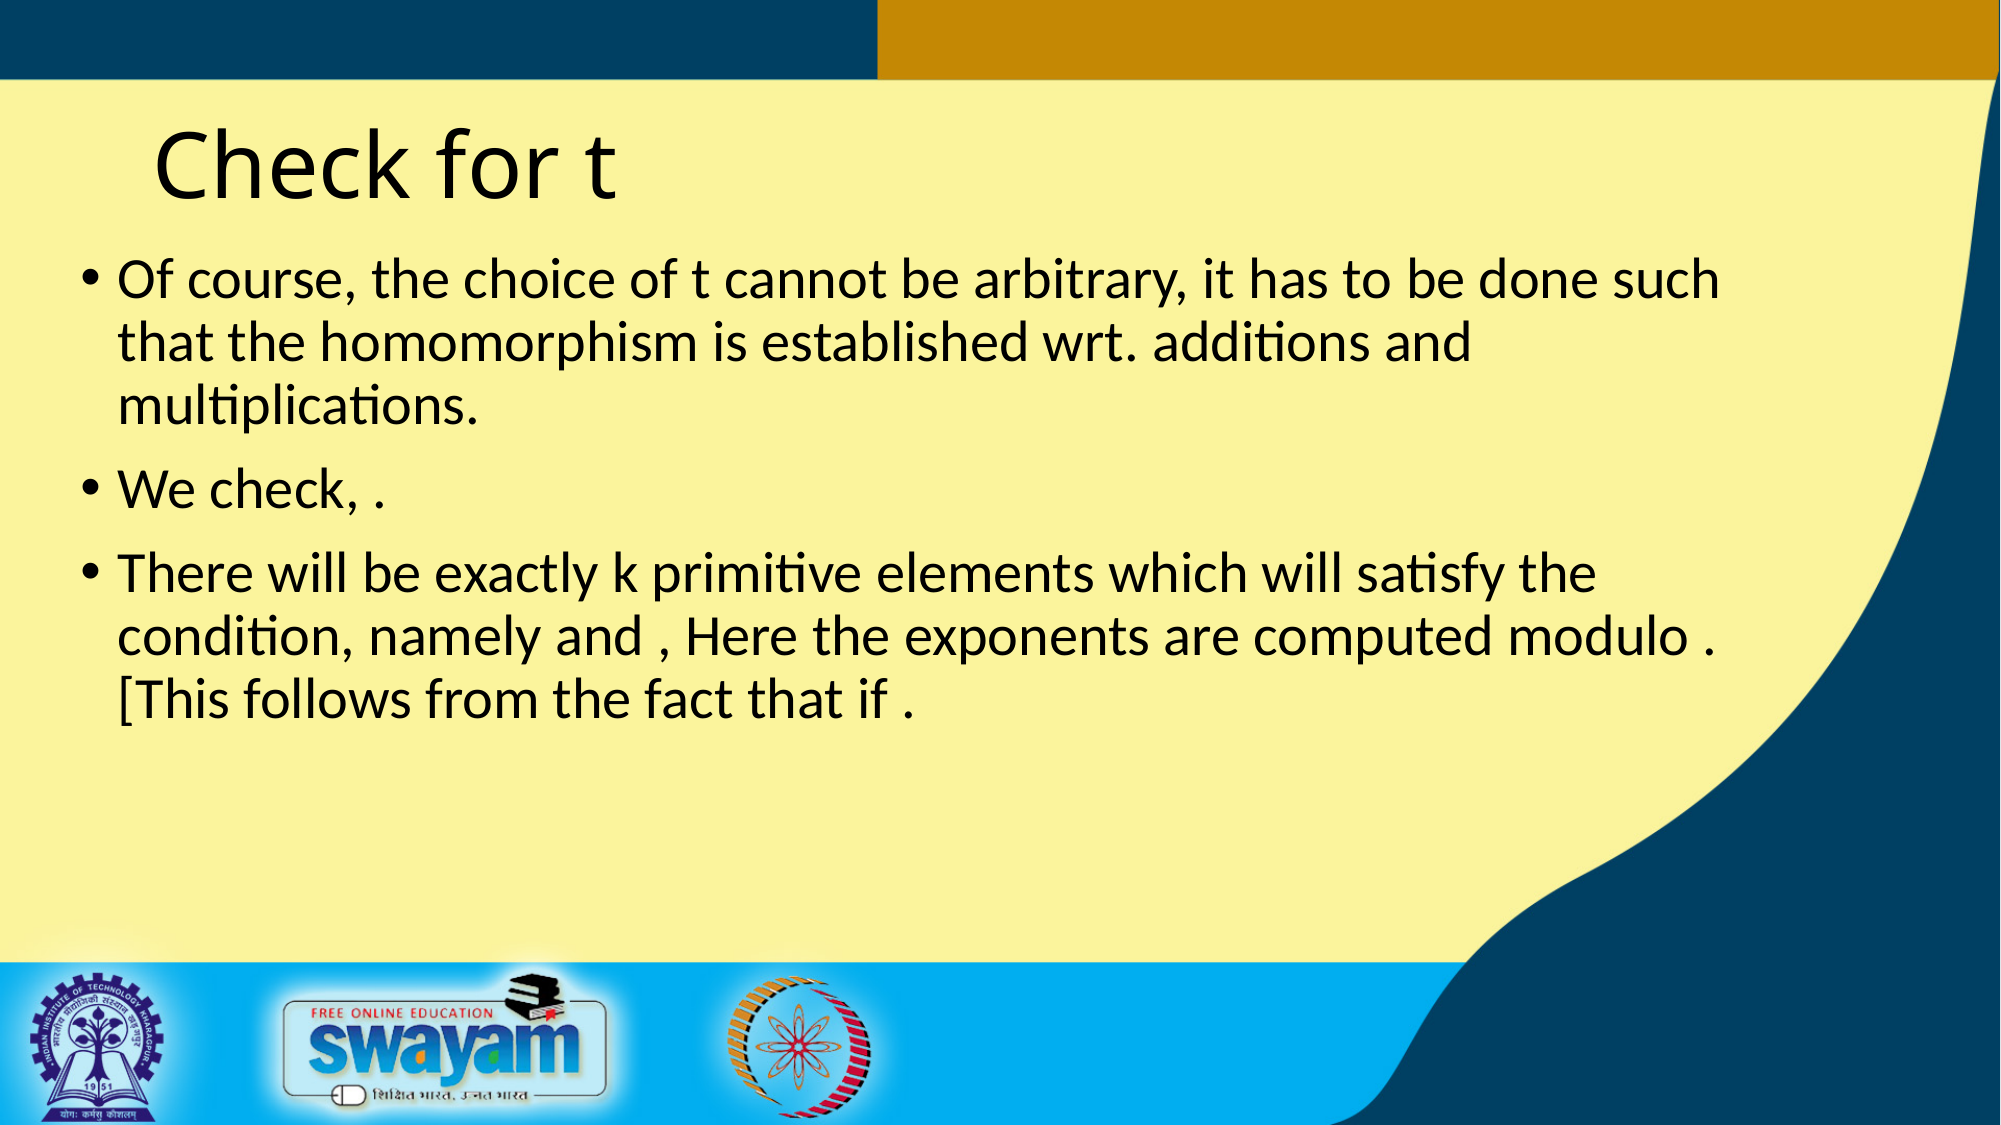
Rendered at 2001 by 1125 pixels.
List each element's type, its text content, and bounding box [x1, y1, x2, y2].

picture [1425, 1016, 1433, 1023]
picture [0, 0, 2001, 1125]
title Check for t [137, 59, 1863, 278]
